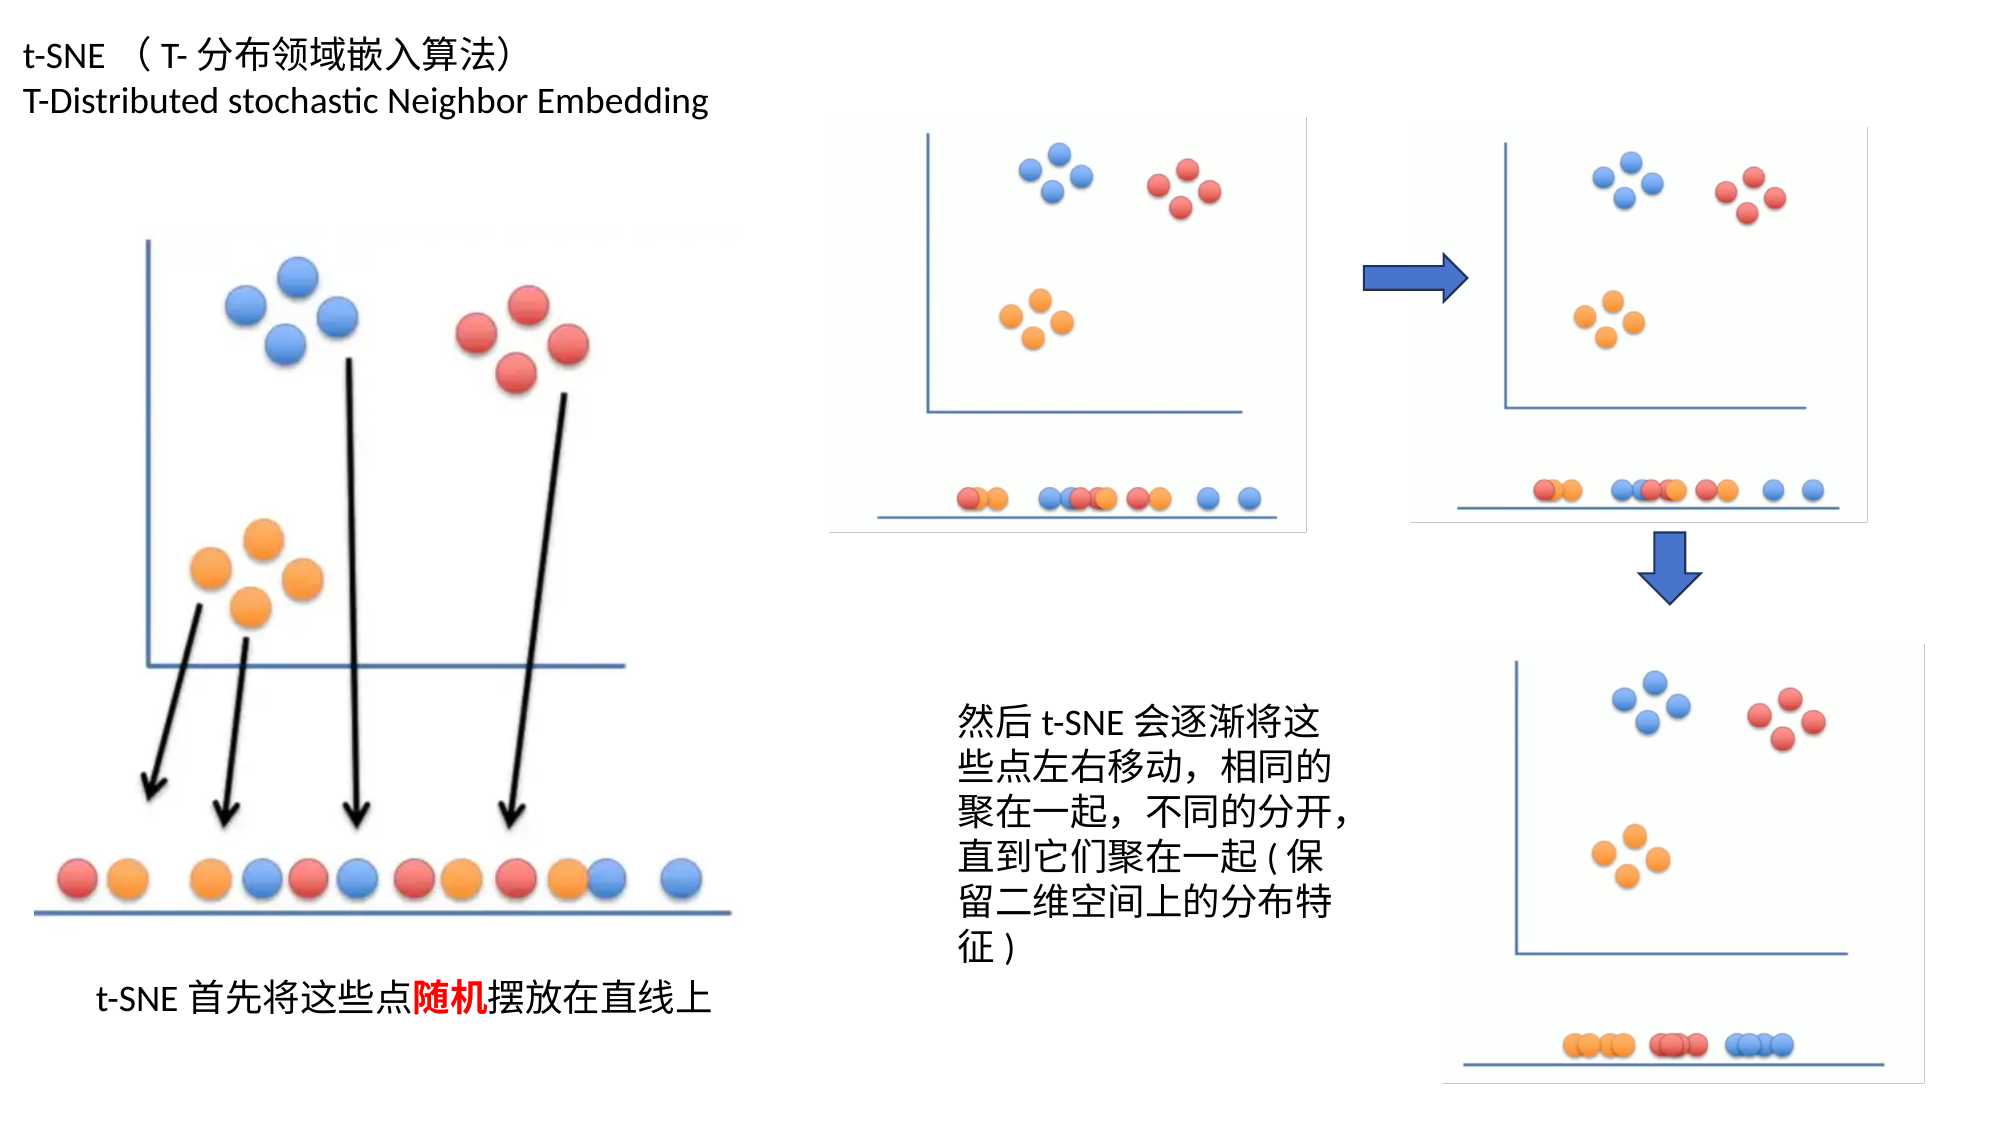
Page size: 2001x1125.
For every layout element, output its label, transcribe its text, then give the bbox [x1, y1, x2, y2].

picture [827, 115, 1308, 533]
text_box 然后t-SNE会逐渐将这些点左右移动，相同的聚在一起，不同的分开，直到它们聚在一起(保留二维空间上的分布特征) [942, 690, 1364, 975]
picture [1441, 642, 1925, 1084]
picture [34, 223, 739, 934]
text_box t-SNE首先将这些点随机摆放在直线上 [81, 966, 1082, 1027]
text_box [1362, 265, 1410, 291]
picture [1410, 125, 1868, 524]
text_box [1636, 531, 1704, 606]
text_box t-SNE（T-分布领域嵌入算法） T-Distributed stochastic Neighbor Embedding [8, 23, 829, 129]
